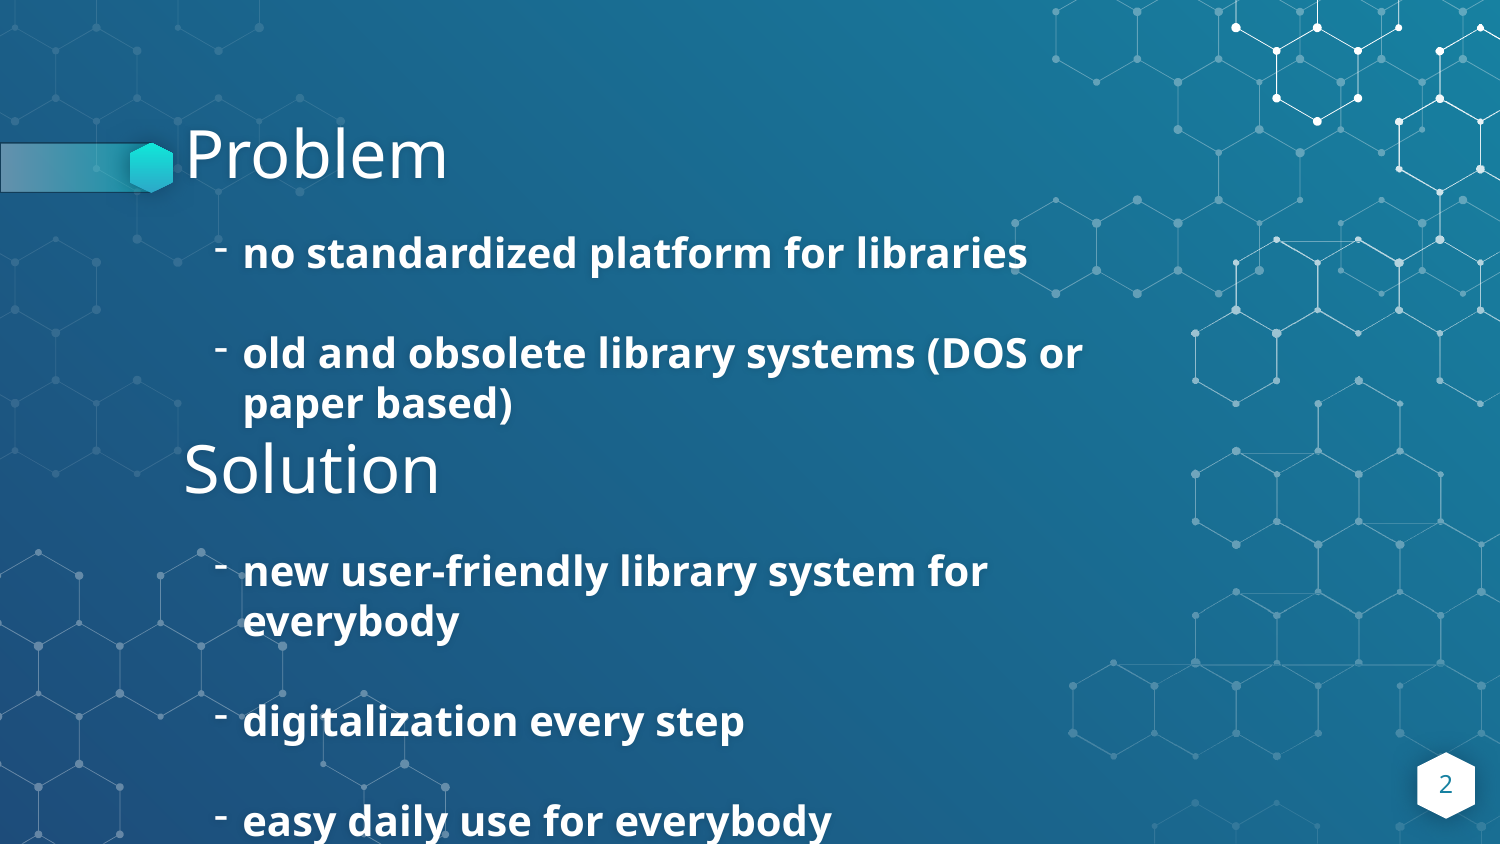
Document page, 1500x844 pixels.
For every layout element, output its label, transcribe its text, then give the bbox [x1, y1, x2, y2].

text_box new user-friendly library system for everybody digitalization every step easy daily use for everybody [214, 514, 1186, 798]
title Problem [184, 128, 1288, 187]
text_box Solution [184, 443, 1288, 501]
slide_number 2 [1417, 752, 1475, 819]
list no standardized platform for libraries old and obsolete library systems (DOS or paper based) [214, 197, 1186, 392]
